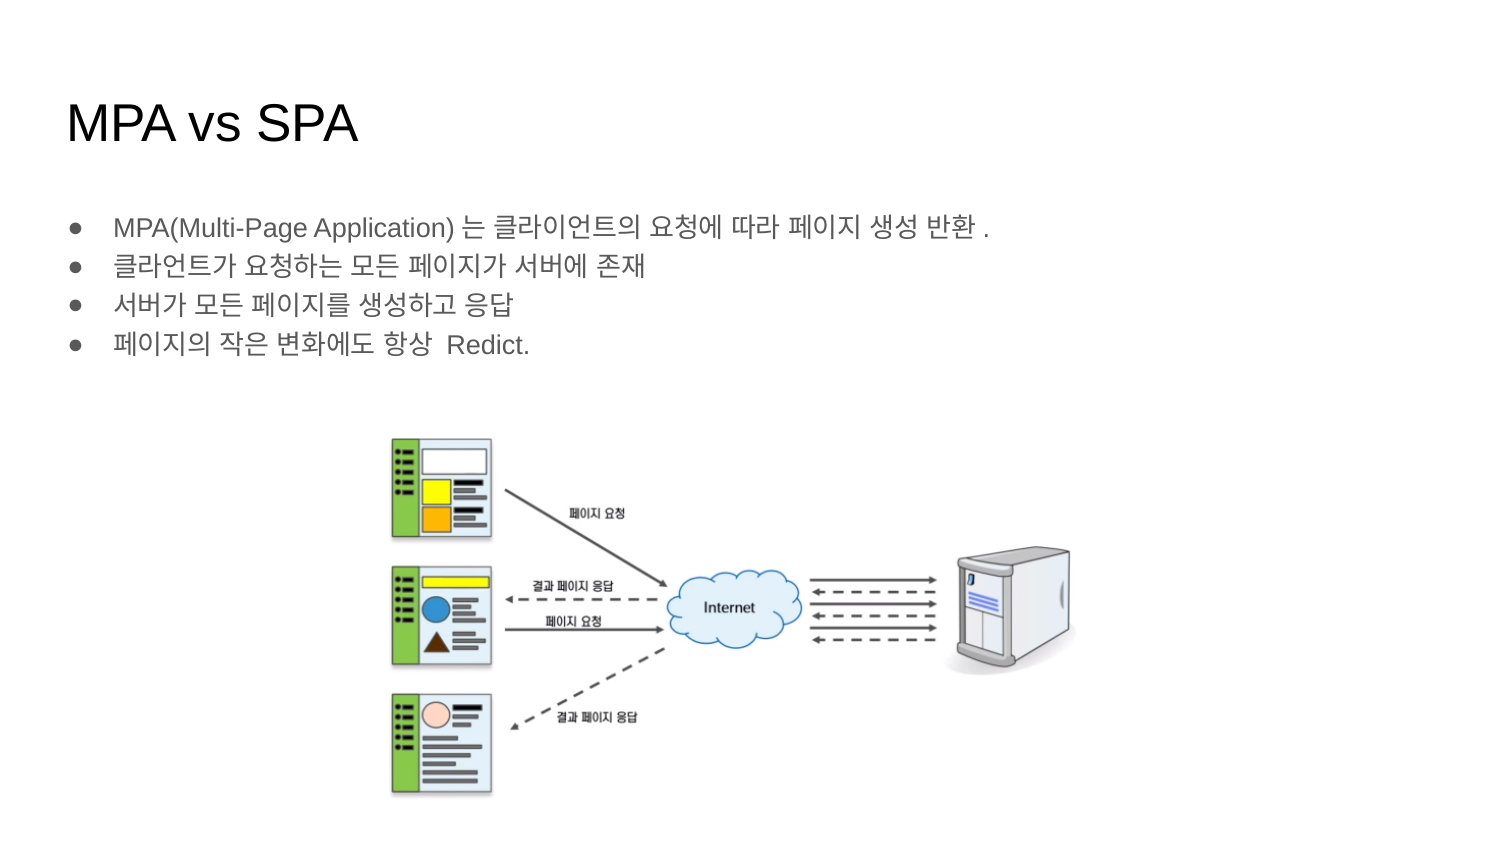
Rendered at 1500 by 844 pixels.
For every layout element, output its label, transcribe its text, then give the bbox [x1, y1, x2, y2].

picture [388, 433, 1082, 801]
title MPA vs SPA [51, 72, 1449, 167]
list MPA(Multi-Page Application)는 클라이언트의 요청에 따라 페이지 생성 반환. 클라언트가 요청하는 모든 페이지가 서버에 존재 서버가 모든 페이지를 생성하고 응답 페이지의 작은 변화에도 항상 Redict. [51, 189, 1449, 405]
